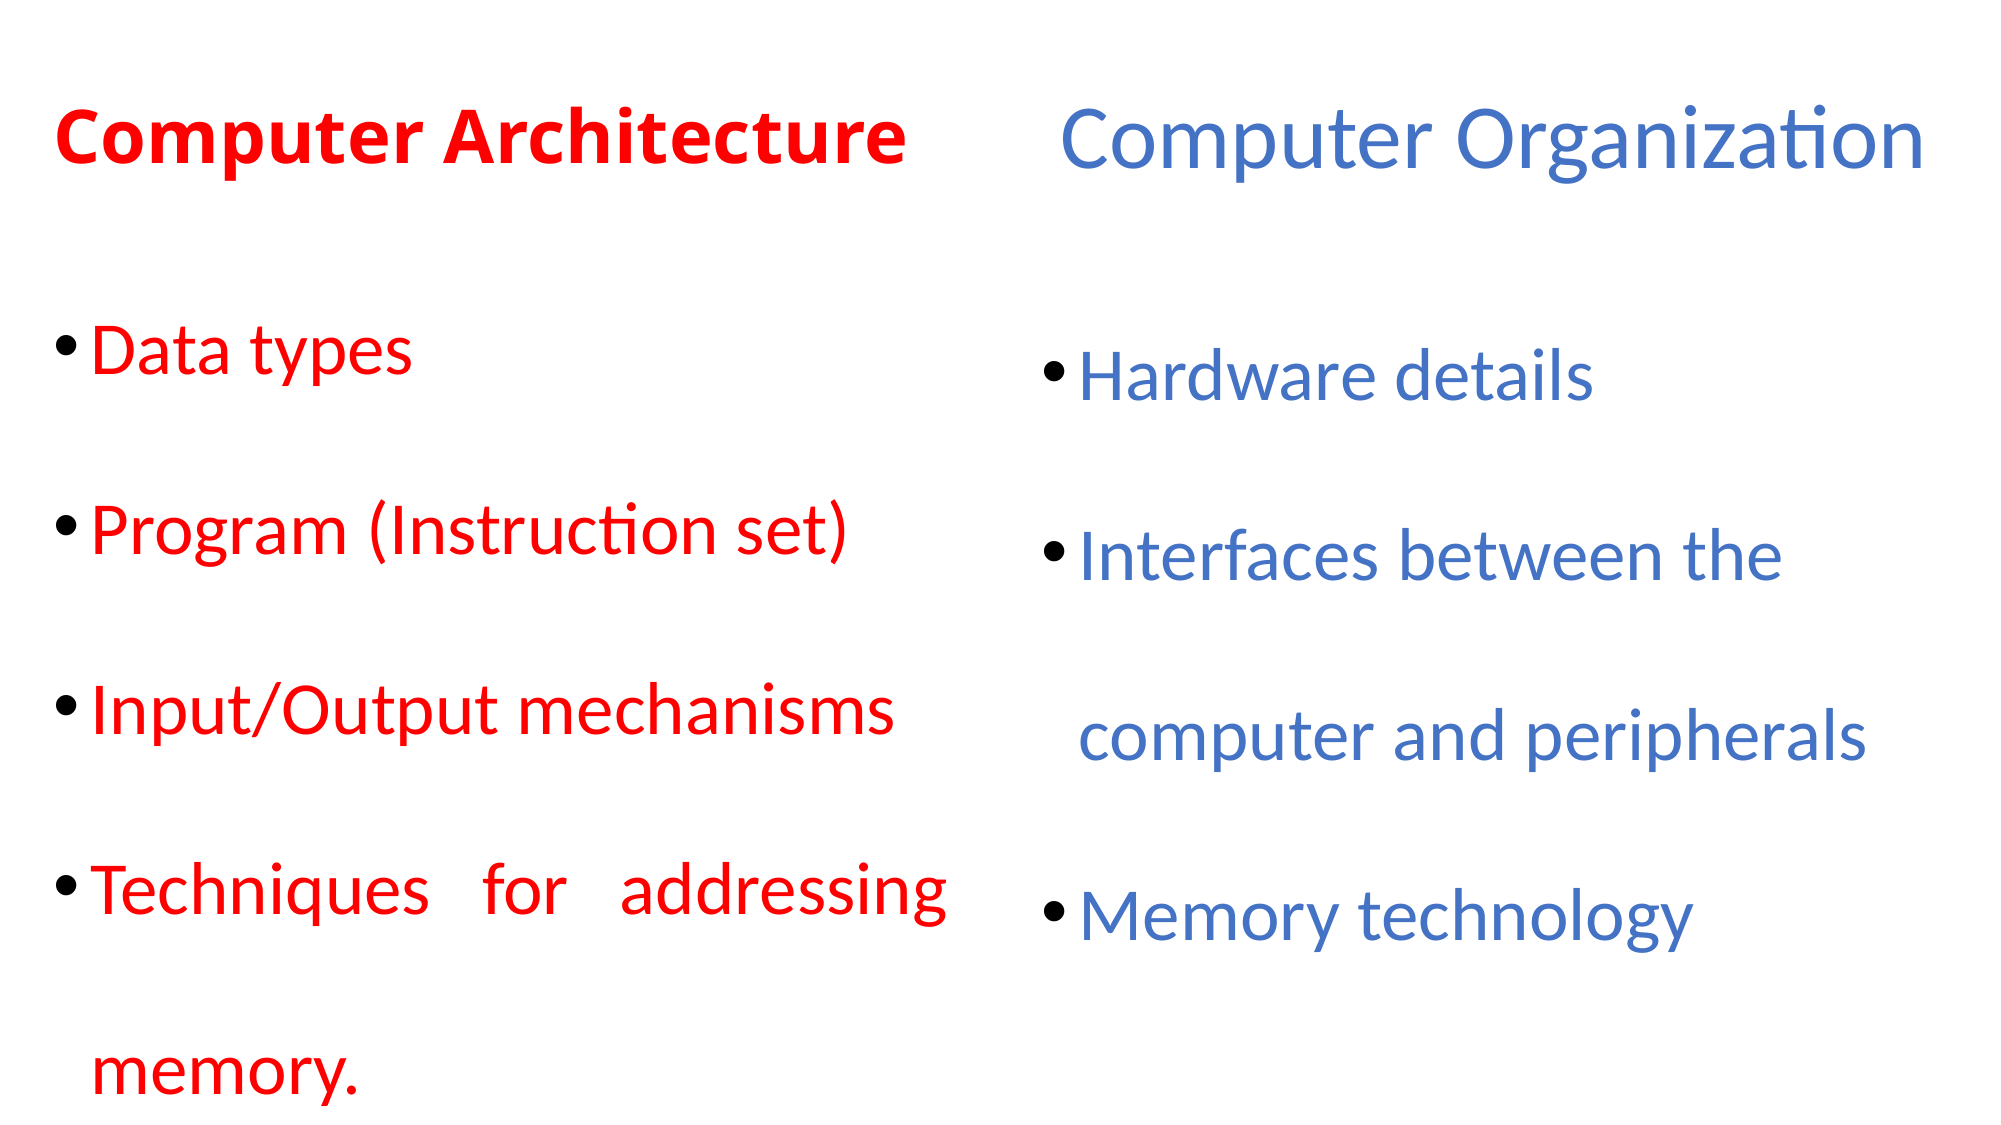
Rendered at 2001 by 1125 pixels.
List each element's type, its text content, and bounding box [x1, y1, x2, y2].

text_box Computer Organization [1045, 76, 1952, 203]
title Computer Architecture [38, 86, 945, 192]
text_box Hardware details Interfaces between the computer and peripherals Memory technology [1026, 228, 1952, 1125]
list Data types Program (Instruction set) Input/Output mechanisms Techniques for addressing memory. [38, 202, 964, 1110]
